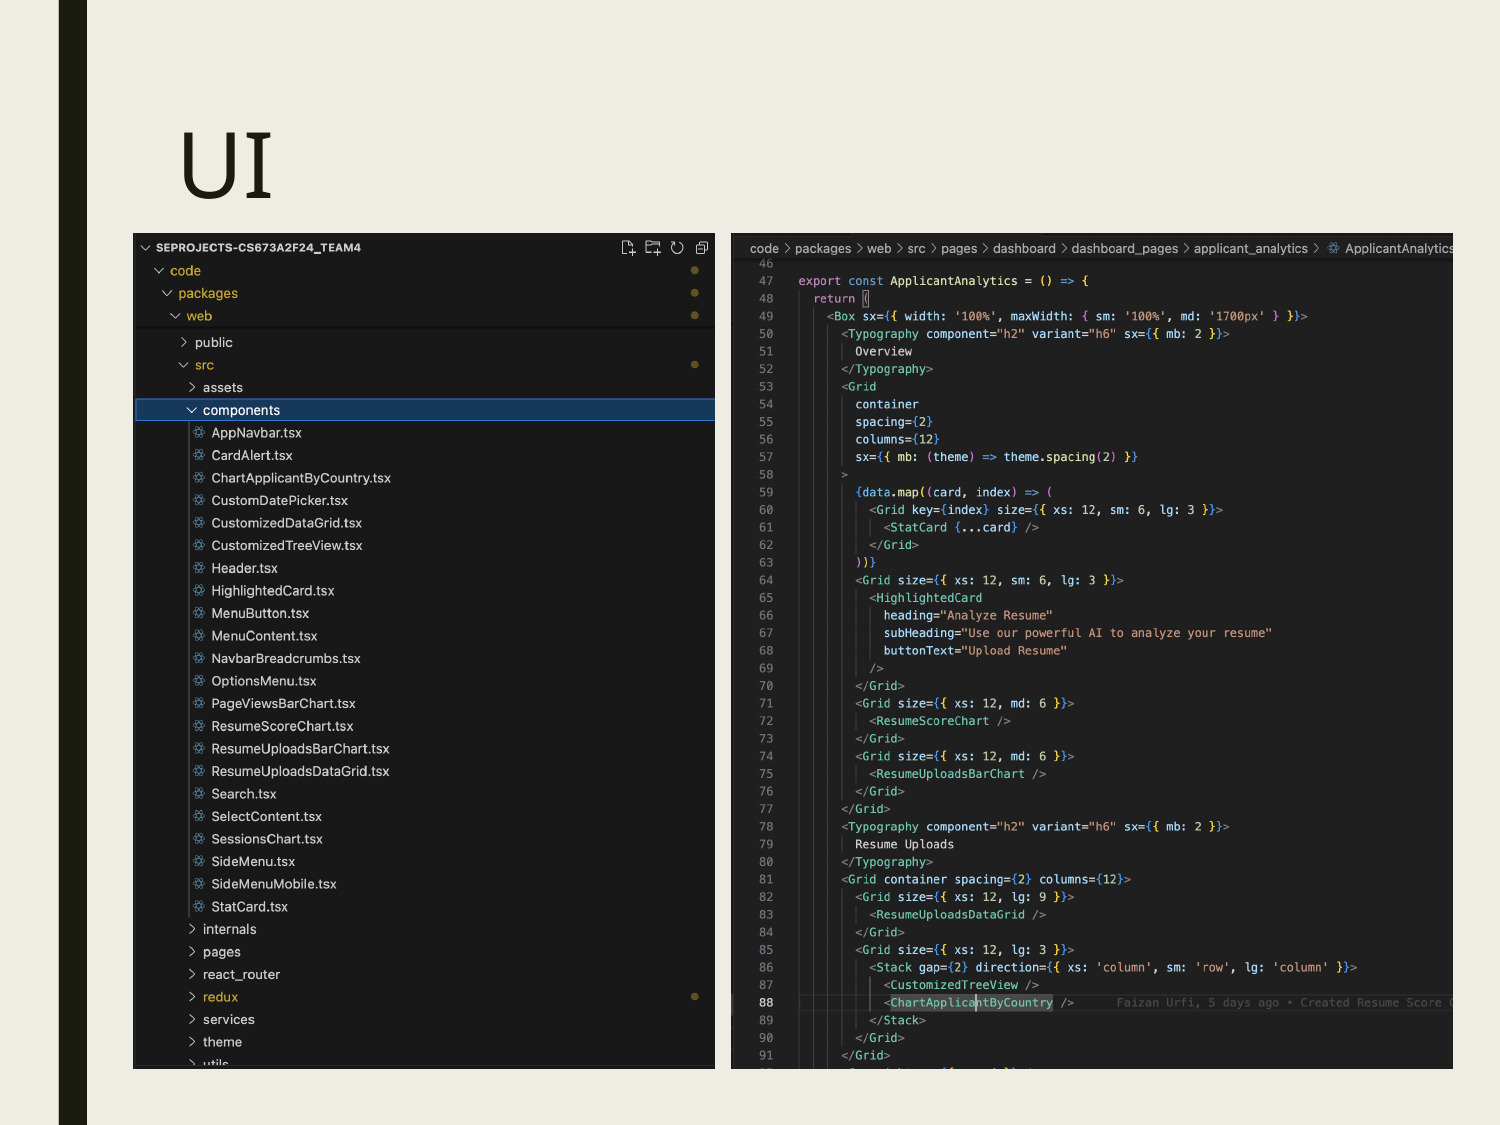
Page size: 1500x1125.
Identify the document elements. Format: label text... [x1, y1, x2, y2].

picture [133, 232, 716, 1069]
title UI [168, 111, 1351, 234]
picture [731, 232, 1453, 1069]
